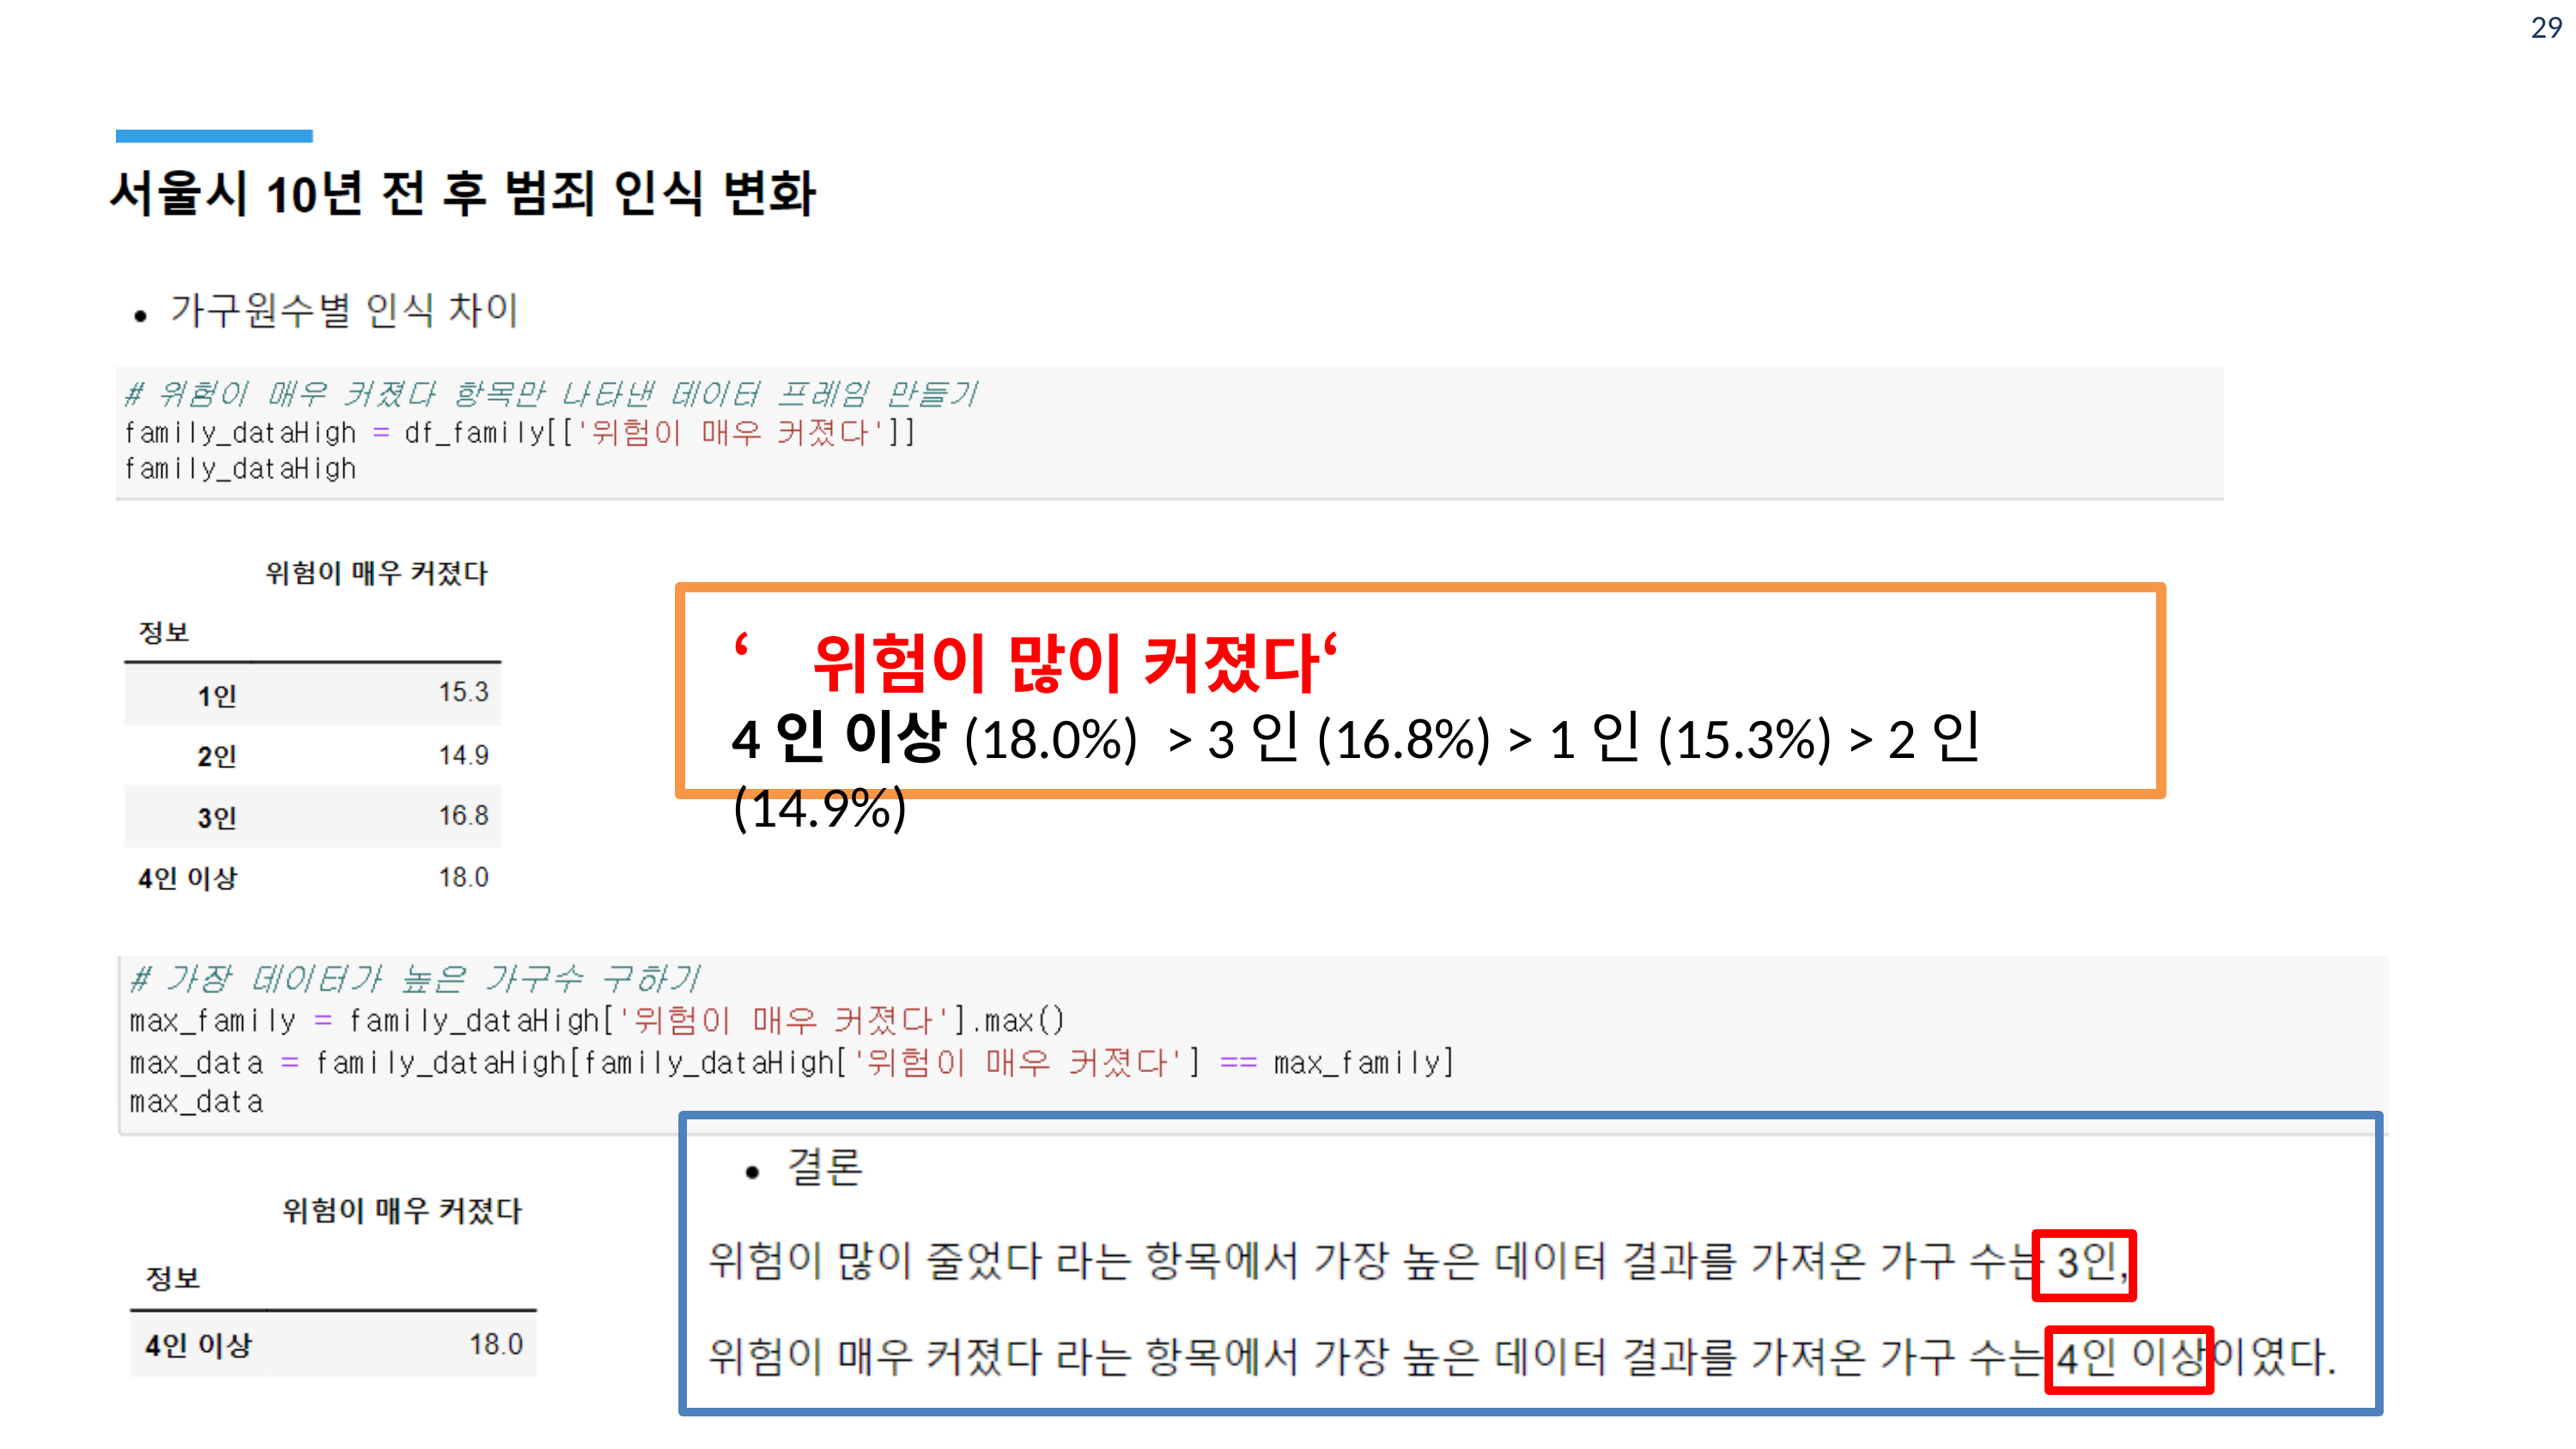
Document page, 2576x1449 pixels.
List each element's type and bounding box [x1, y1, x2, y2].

text_box [680, 1115, 2380, 1413]
text_box [679, 586, 2162, 935]
picture [113, 955, 2390, 1390]
picture [76, 143, 844, 234]
picture [113, 283, 559, 350]
picture [116, 367, 2225, 919]
text_box [116, 130, 313, 142]
